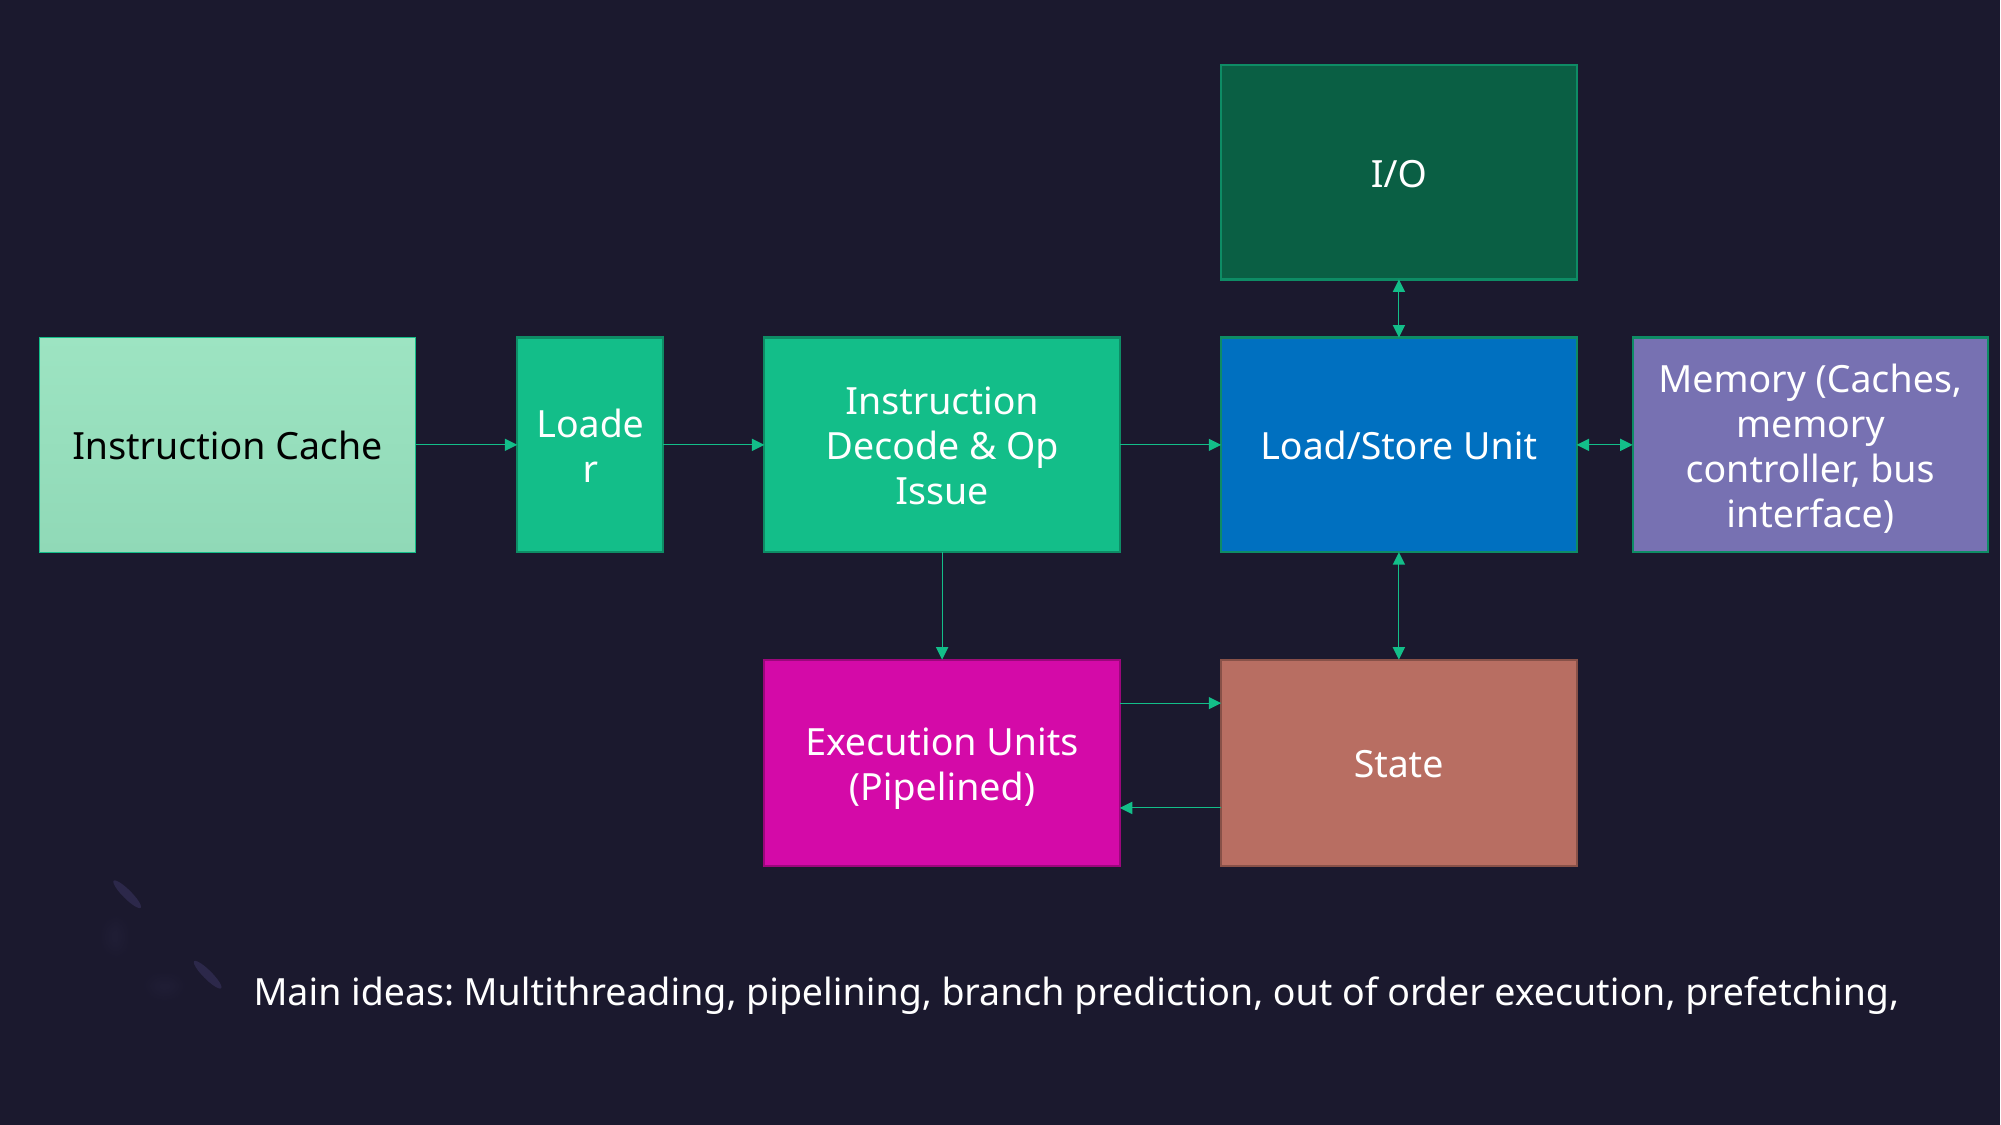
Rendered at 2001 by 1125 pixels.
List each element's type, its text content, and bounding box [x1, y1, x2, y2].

text_box I/O [1220, 64, 1578, 281]
text_box Loader [516, 336, 664, 553]
text_box Load/Store Unit [1220, 336, 1578, 553]
text_box Memory (Caches, memory controller, bus interface) [1632, 336, 1989, 553]
text_box Execution Units (Pipelined) [763, 659, 1121, 867]
text_box Main ideas: Multithreading, pipelining, branch prediction, out of order execution, prefetching, [238, 960, 1926, 1021]
text_box Instruction Decode & Op Issue [763, 336, 1121, 553]
text_box State [1220, 659, 1578, 867]
text_box Instruction Cache [39, 337, 416, 553]
